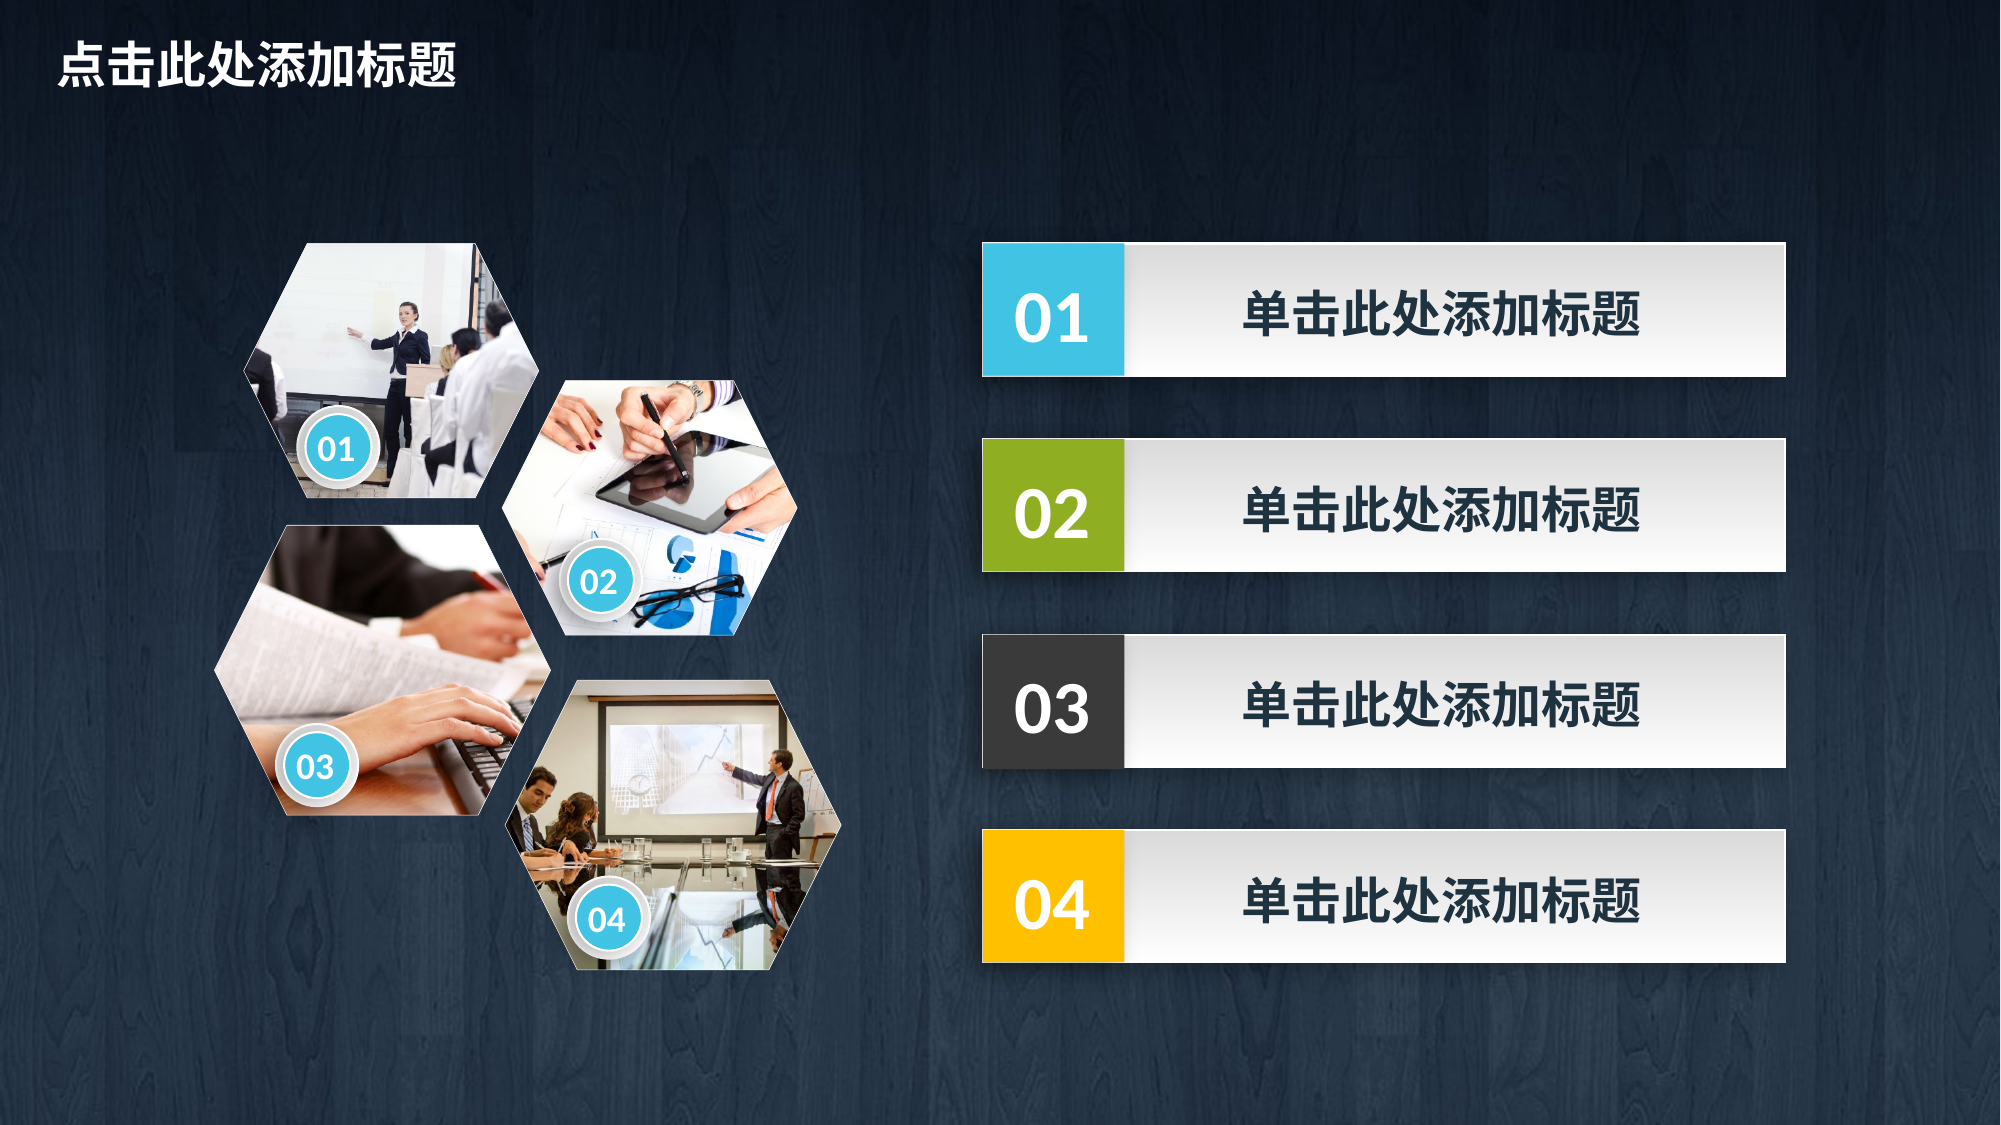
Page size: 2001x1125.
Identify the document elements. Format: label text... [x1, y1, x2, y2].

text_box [983, 829, 1785, 963]
picture [0, 0, 2001, 1125]
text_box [214, 525, 551, 816]
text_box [983, 243, 1785, 376]
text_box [504, 680, 842, 970]
text_box 点击此处添加标题 [42, 25, 476, 101]
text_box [983, 634, 1785, 770]
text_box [983, 438, 1785, 572]
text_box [243, 243, 539, 498]
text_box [502, 380, 798, 636]
